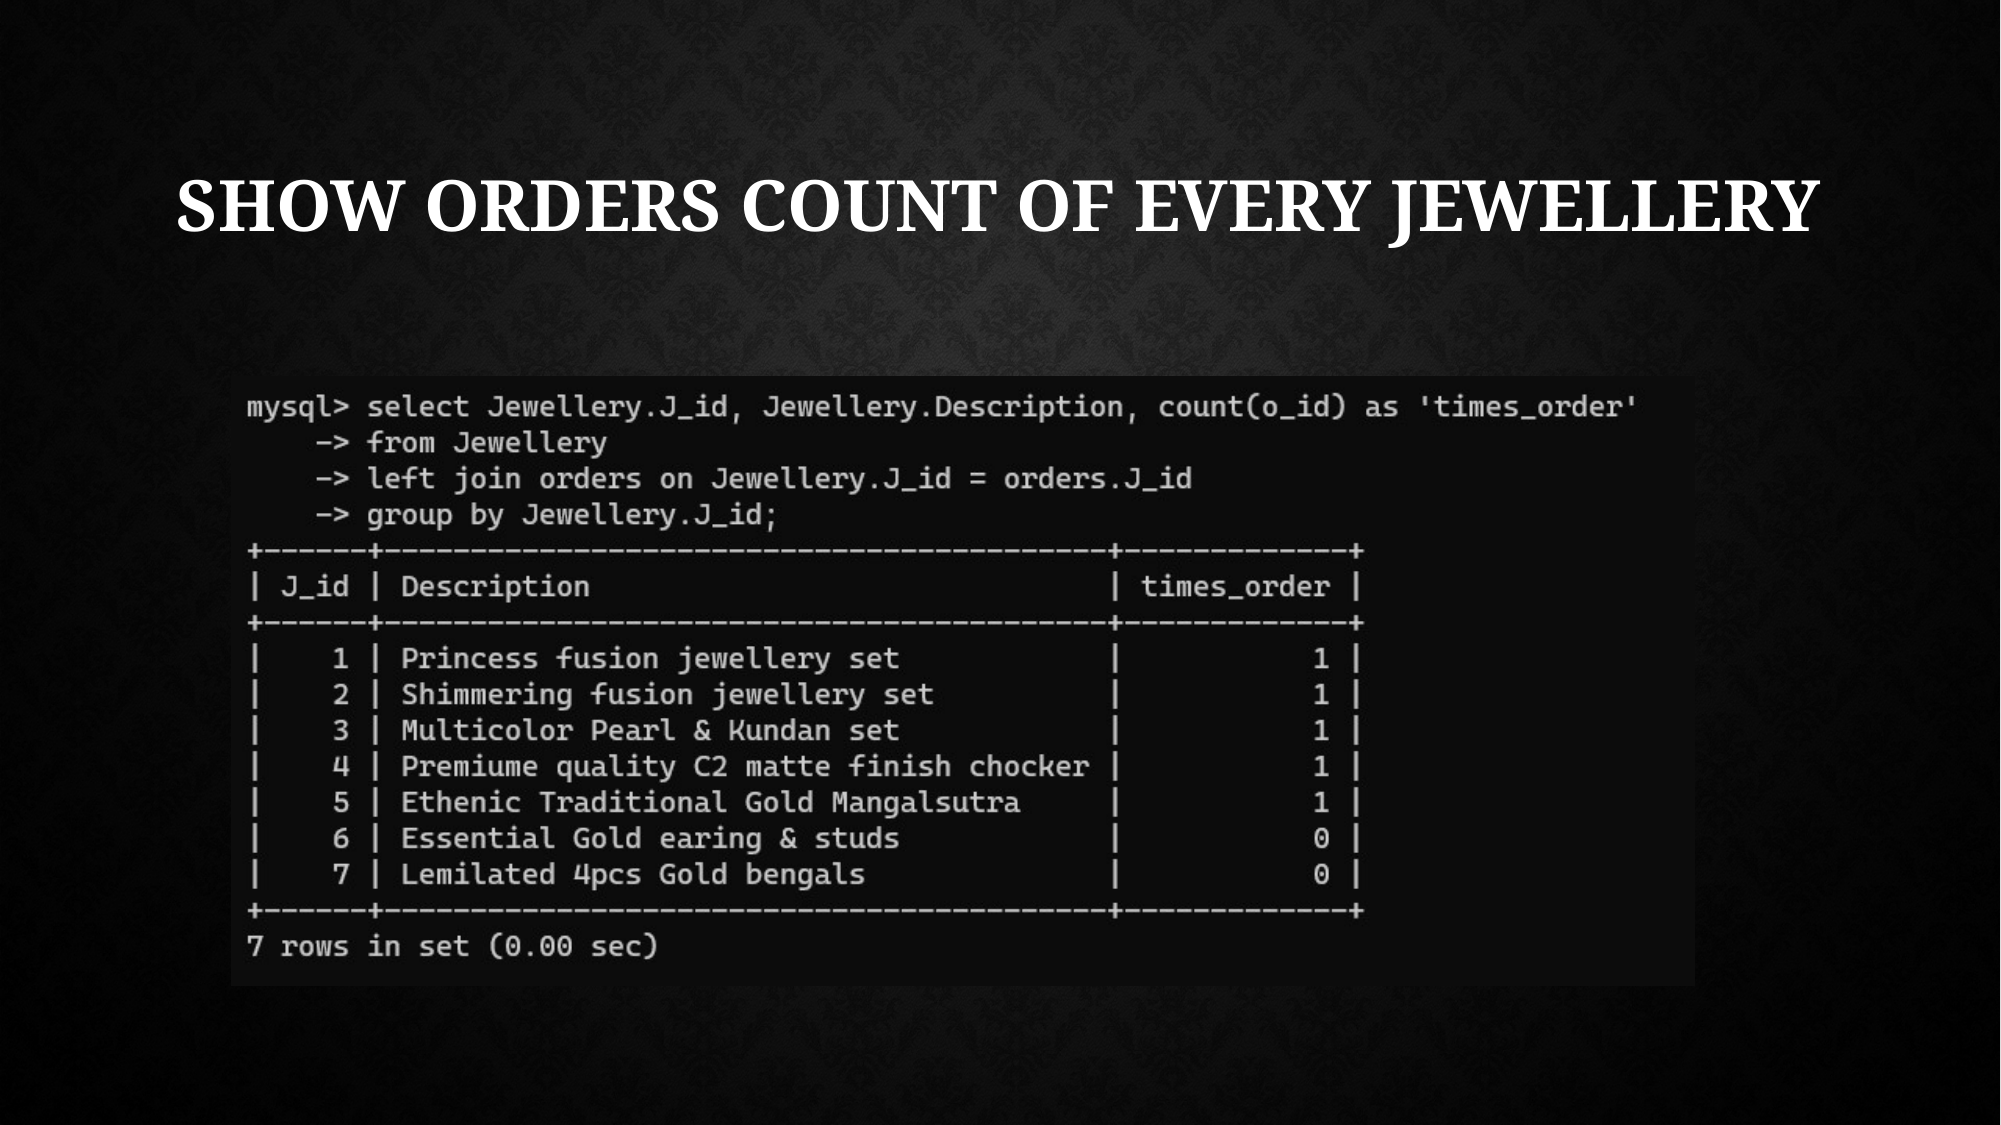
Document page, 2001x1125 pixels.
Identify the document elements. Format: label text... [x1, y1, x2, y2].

picture [231, 375, 1695, 987]
title Show orders count of every jewellery [149, 99, 1849, 318]
